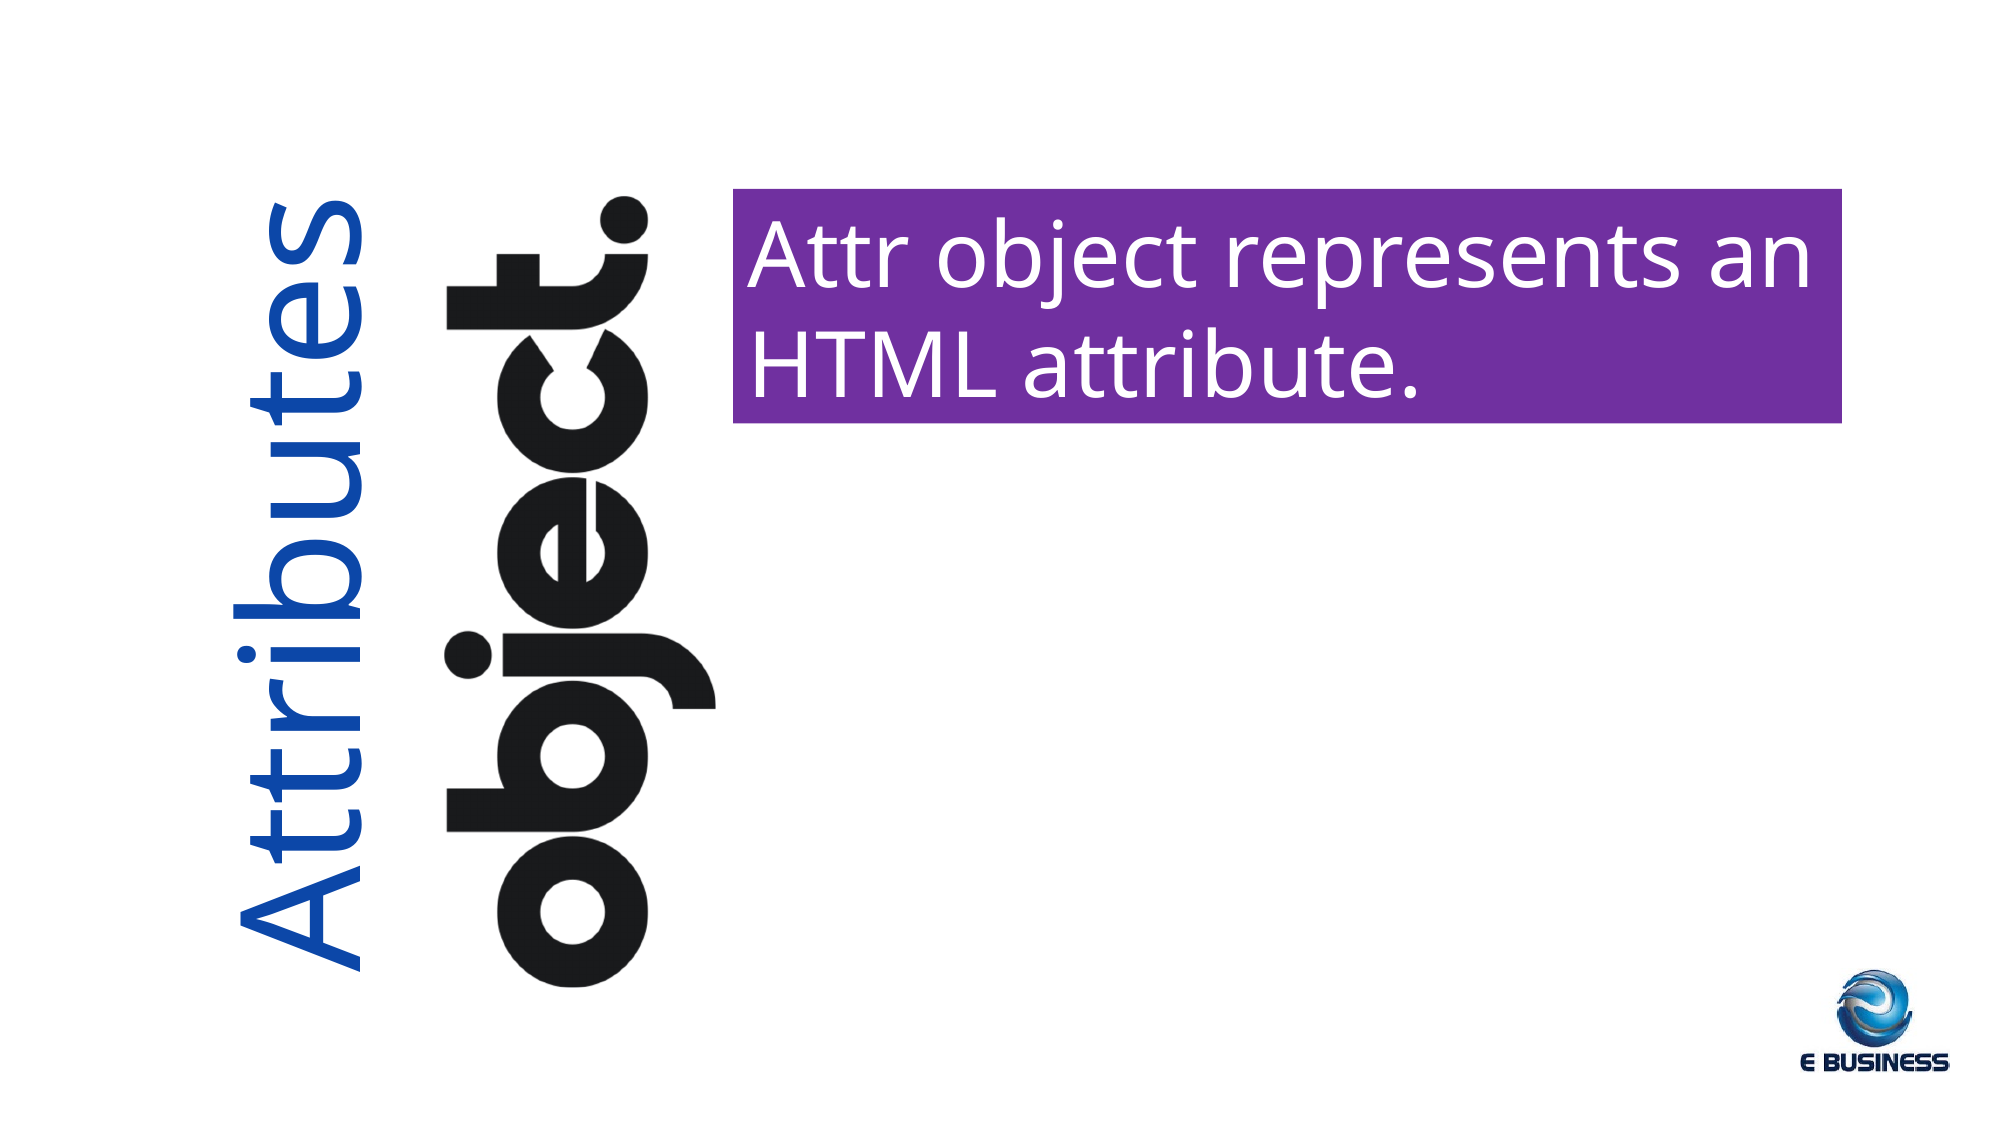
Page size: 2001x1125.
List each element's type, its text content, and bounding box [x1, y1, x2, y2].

text_box Attributes [186, 727, 402, 988]
text_box Attr object represents an HTML attribute. [733, 188, 1842, 424]
picture [1799, 968, 1950, 1073]
text_box Attributes [186, 105, 402, 453]
picture [182, 453, 977, 727]
